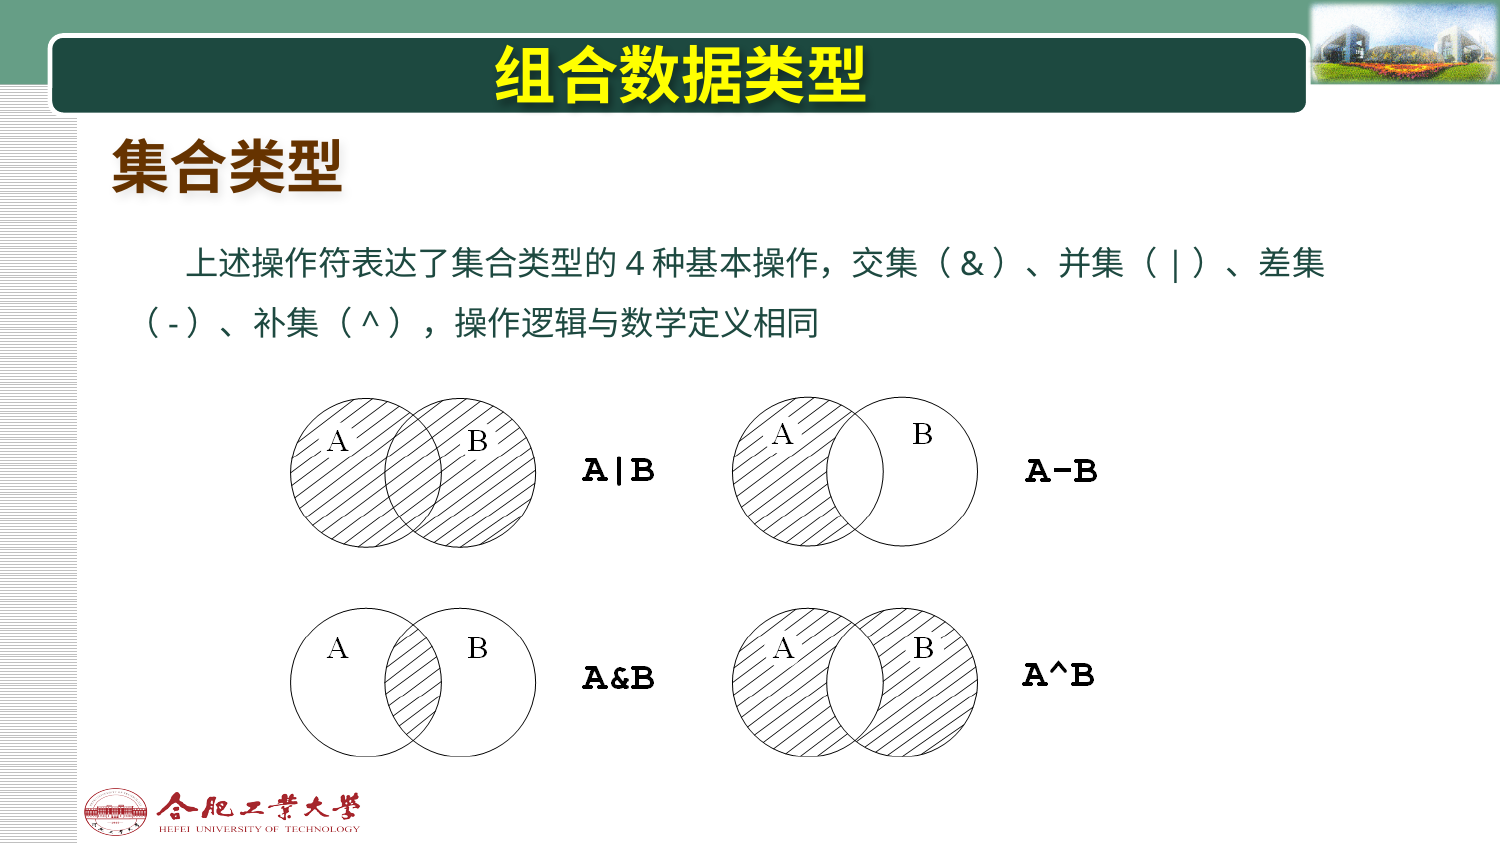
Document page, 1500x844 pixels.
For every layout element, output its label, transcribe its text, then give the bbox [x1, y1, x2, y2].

text_box 集合类型 [96, 123, 421, 208]
text_box 上述操作符表达了集合类型的4种基本操作，交集（&）、并集（|）、差集（-）、补集（^），操作逻辑与数学定义相同 [112, 214, 1447, 350]
picture [289, 396, 1120, 757]
title 组合数据类型 [75, 39, 1288, 109]
picture [1313, 6, 1495, 79]
picture [78, 785, 372, 841]
